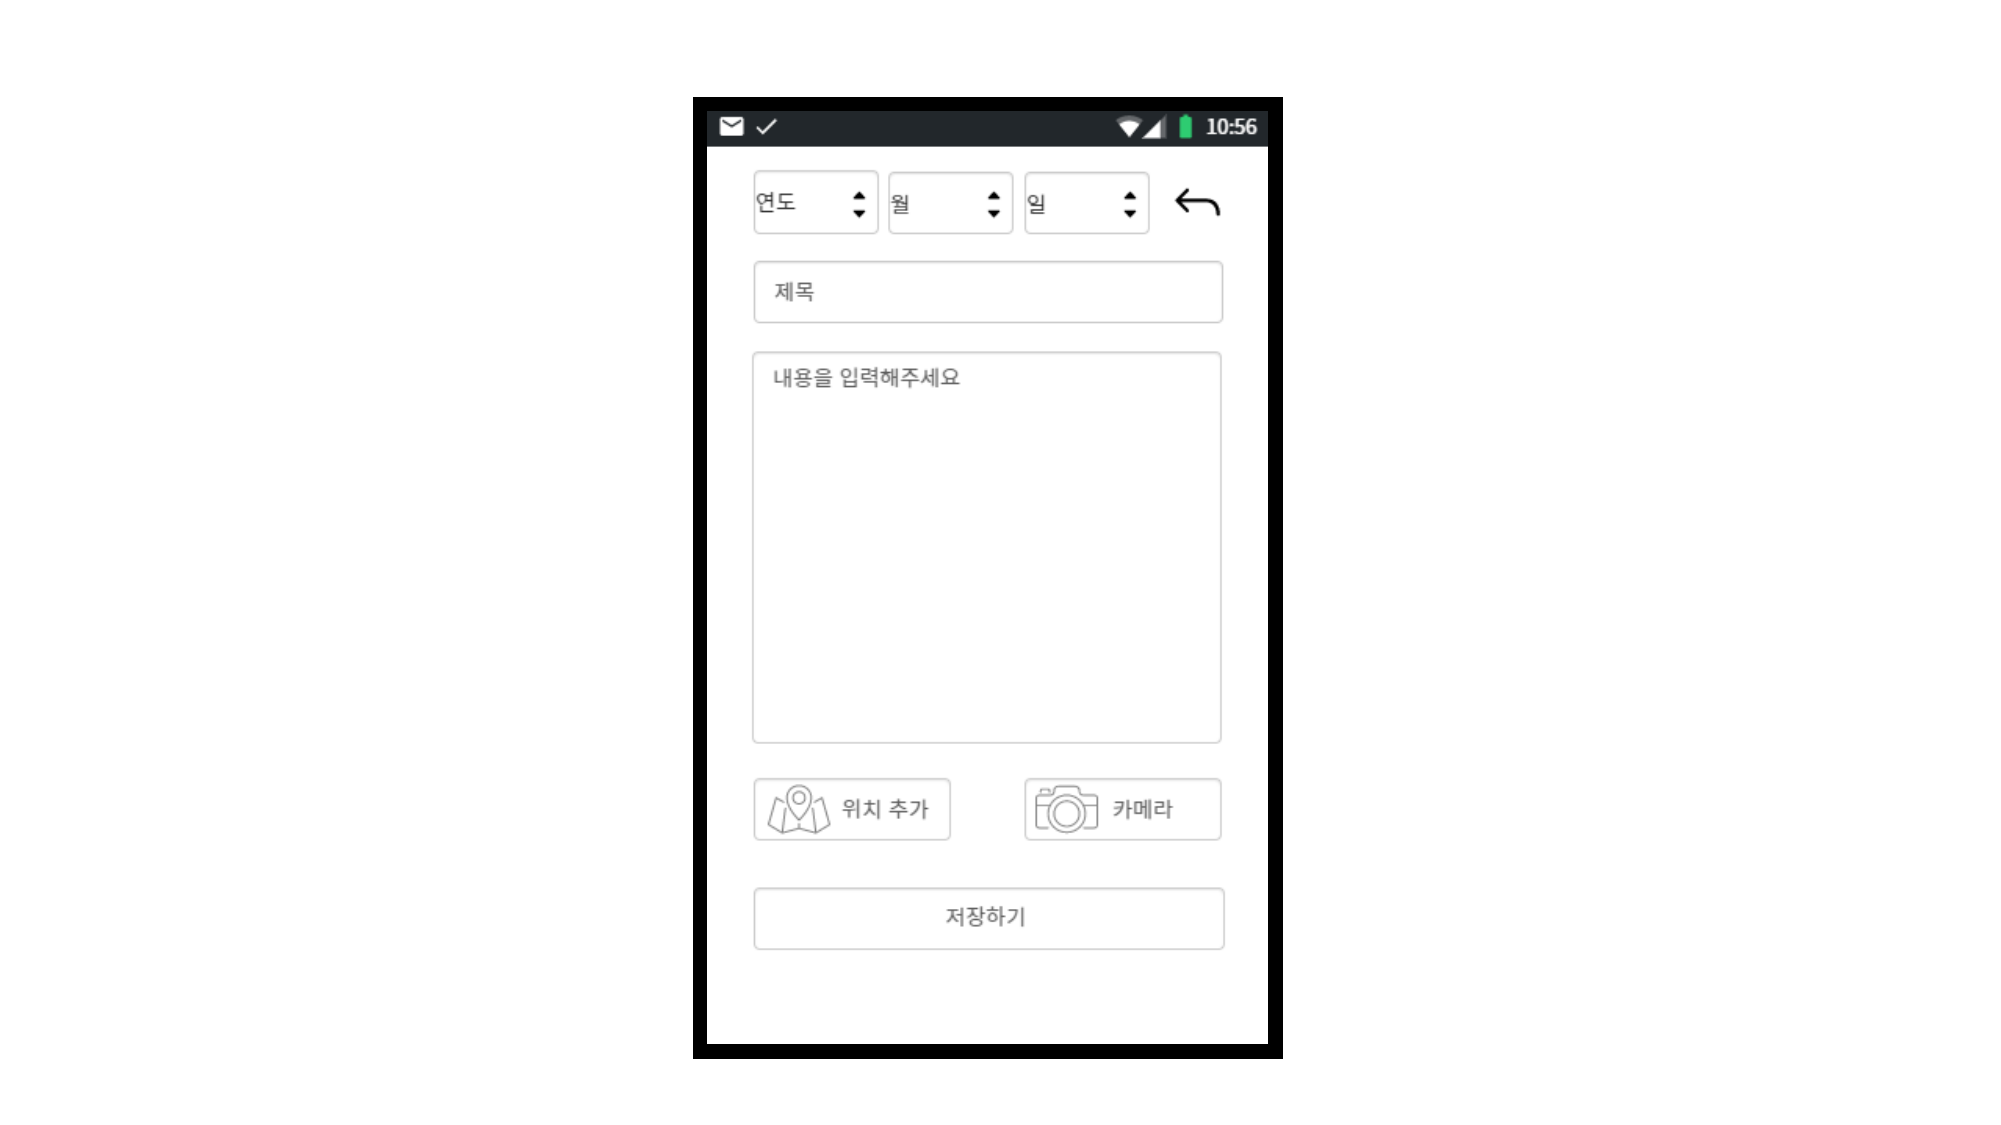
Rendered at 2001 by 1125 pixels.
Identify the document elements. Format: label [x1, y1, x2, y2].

picture [707, 111, 1269, 1045]
